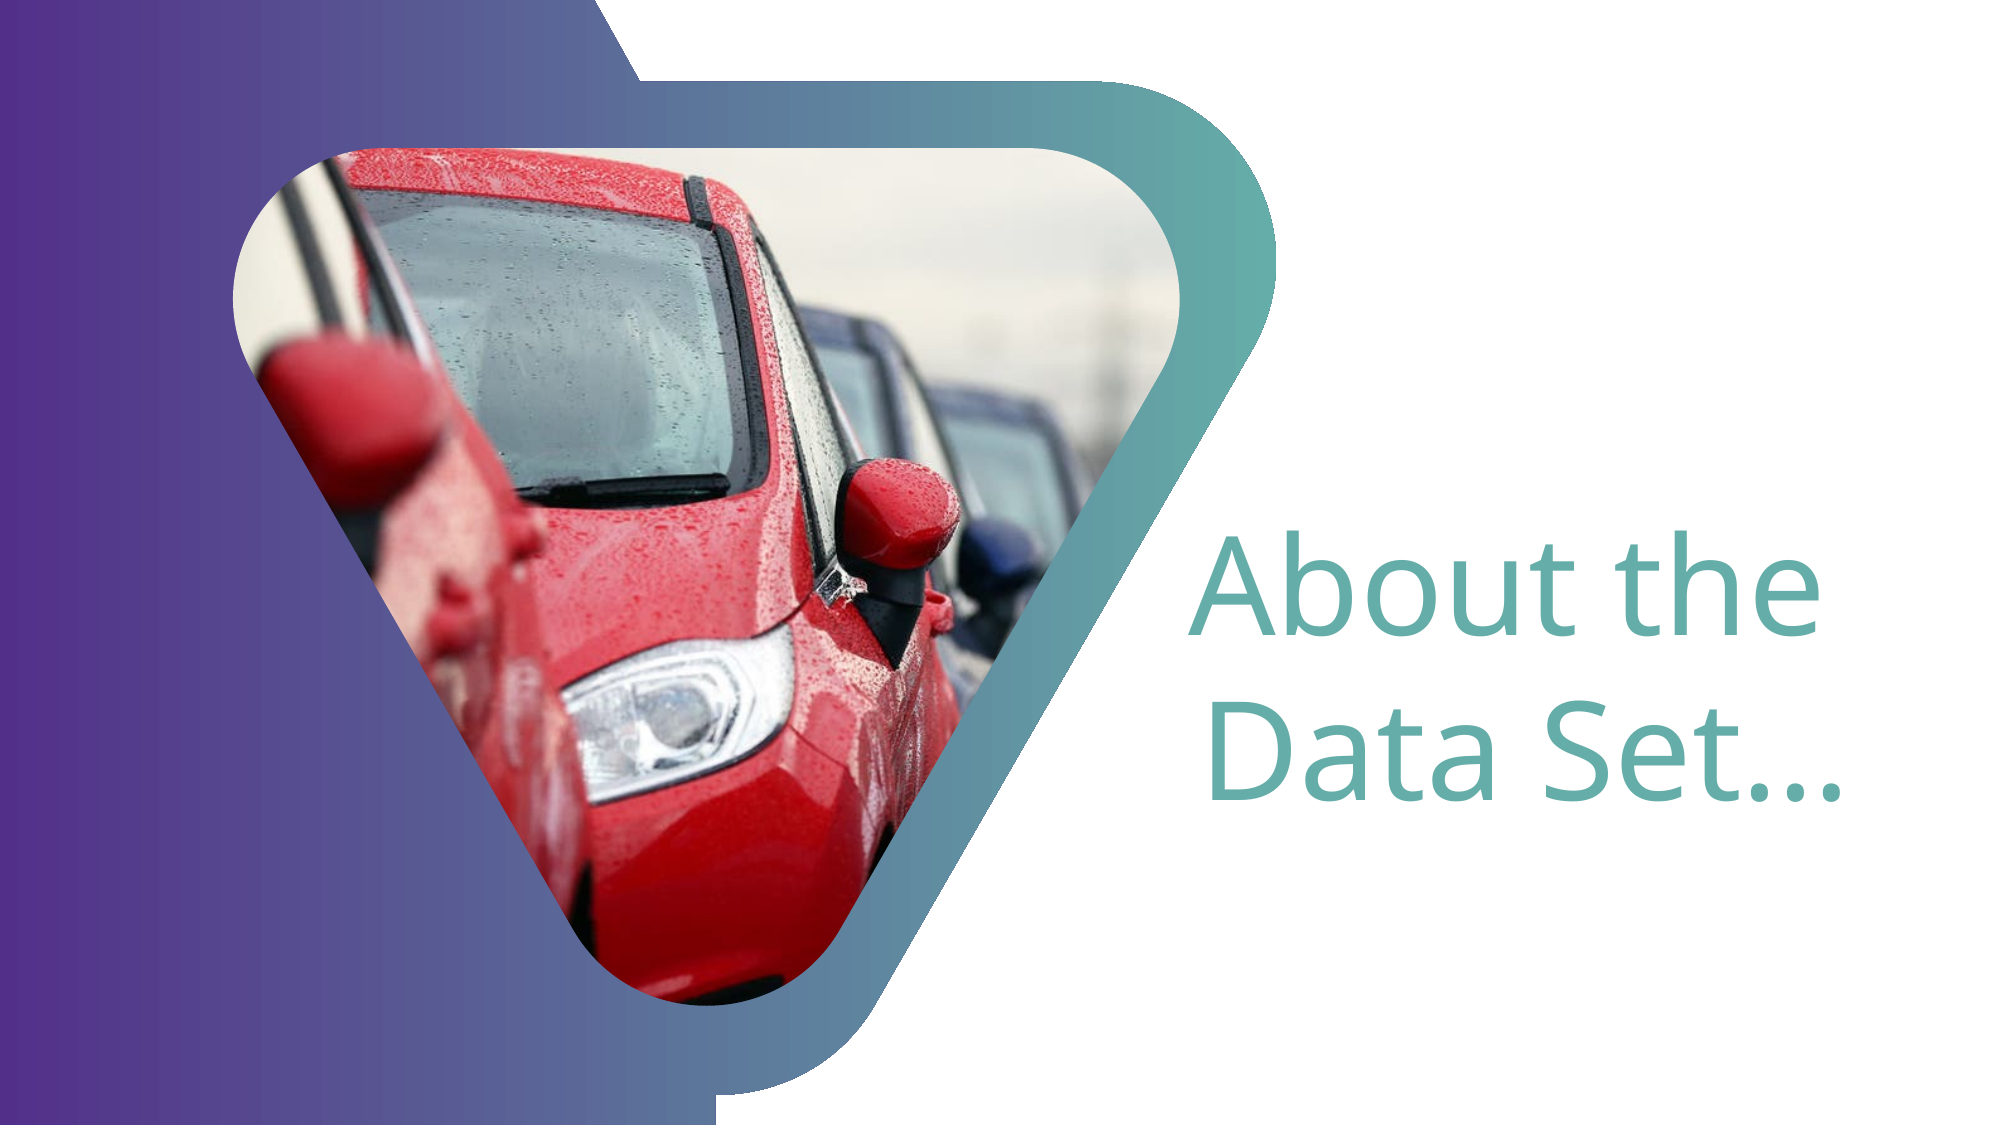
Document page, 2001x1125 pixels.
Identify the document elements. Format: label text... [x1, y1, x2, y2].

picture [232, 148, 1180, 1006]
text_box [0, 0, 1278, 1125]
text_box About the Data Set… [1180, 490, 2000, 836]
